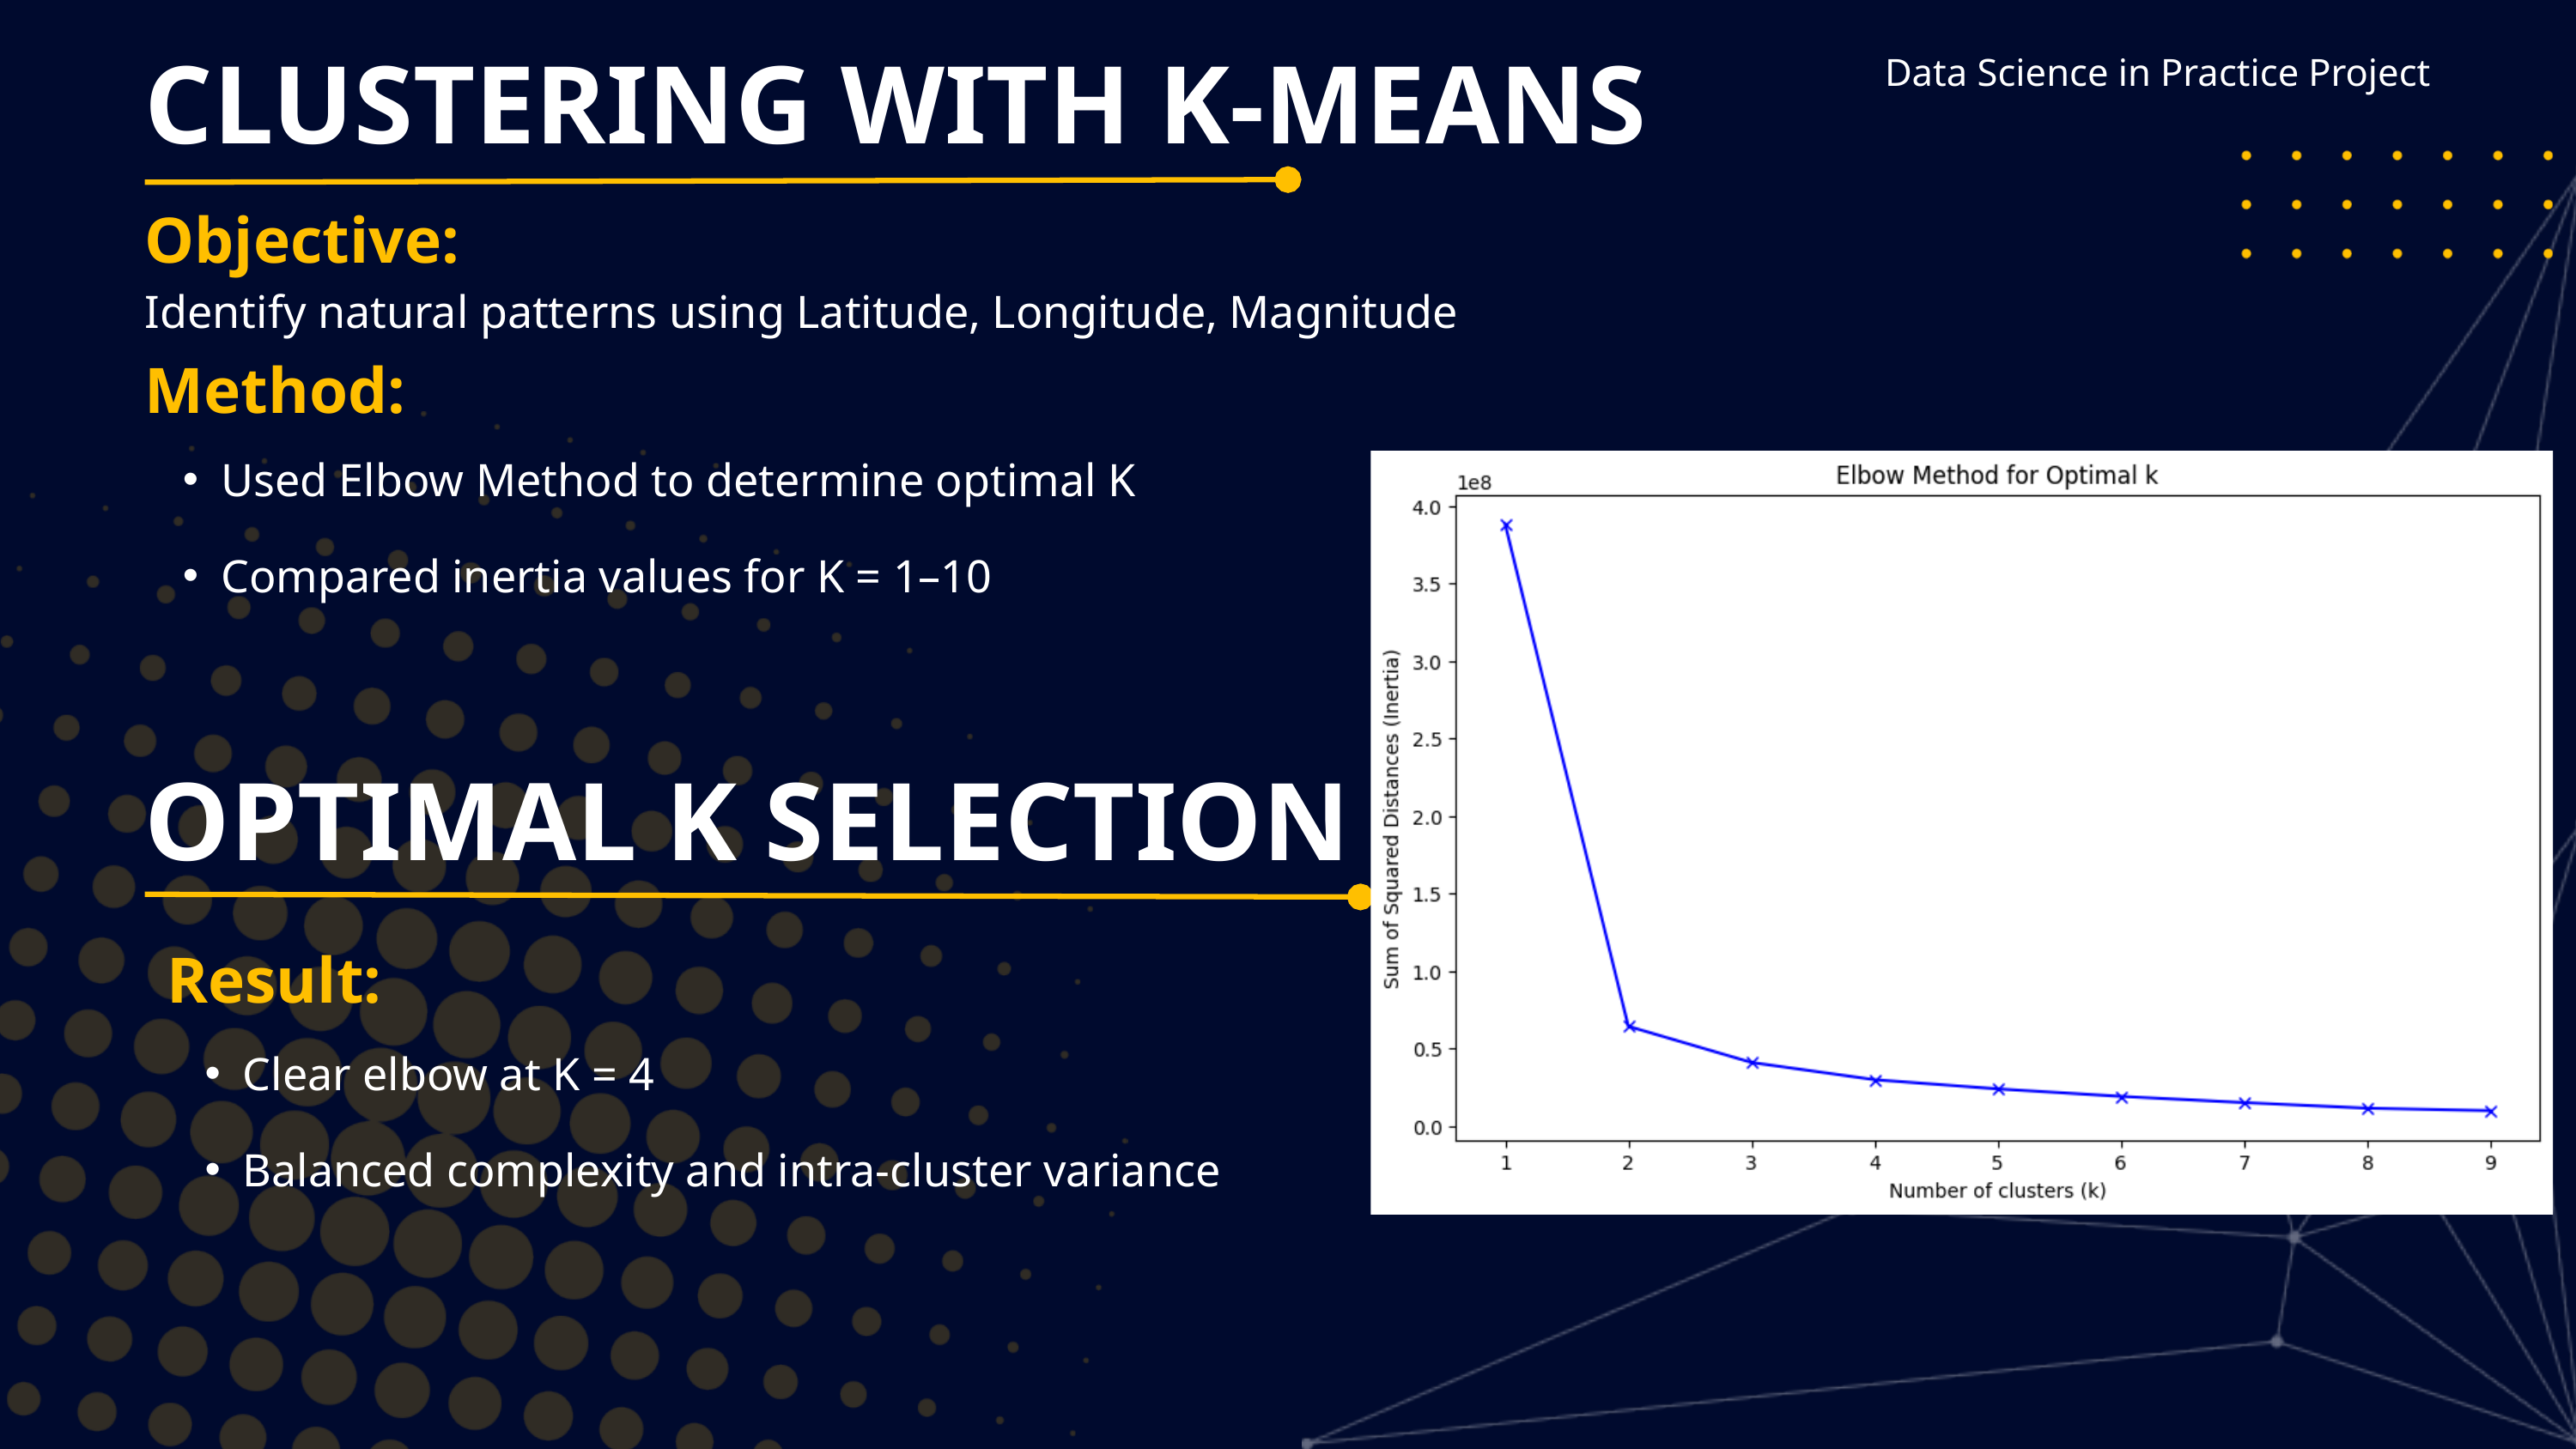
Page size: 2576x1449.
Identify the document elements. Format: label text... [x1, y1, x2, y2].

text_box Clear elbow at K = 4 Balanced complexity and intra-cluster variance [167, 1003, 1345, 1197]
text_box [144, 888, 1370, 906]
text_box [144, 170, 1297, 189]
text_box [1370, 451, 2554, 1215]
text_box [2229, 144, 2554, 259]
text_box Objective: [144, 188, 787, 241]
text_box Method: [144, 338, 787, 409]
text_box Used Elbow Method to determine optimal K Compared inertia values for K = 1–10 [144, 409, 1537, 602]
text_box [1302, 164, 2576, 1449]
text_box Data Science in Practice Project [1703, 41, 2432, 146]
text_box Result: [167, 927, 808, 1003]
text_box CLUSTERING WITH K-MEANS [144, 58, 1799, 166]
text_box Identify natural patterns using Latitude, Longitude, Magnitude [144, 241, 1537, 338]
text_box OPTIMAL K SELECTION [144, 774, 1370, 882]
text_box [0, 411, 1128, 1449]
